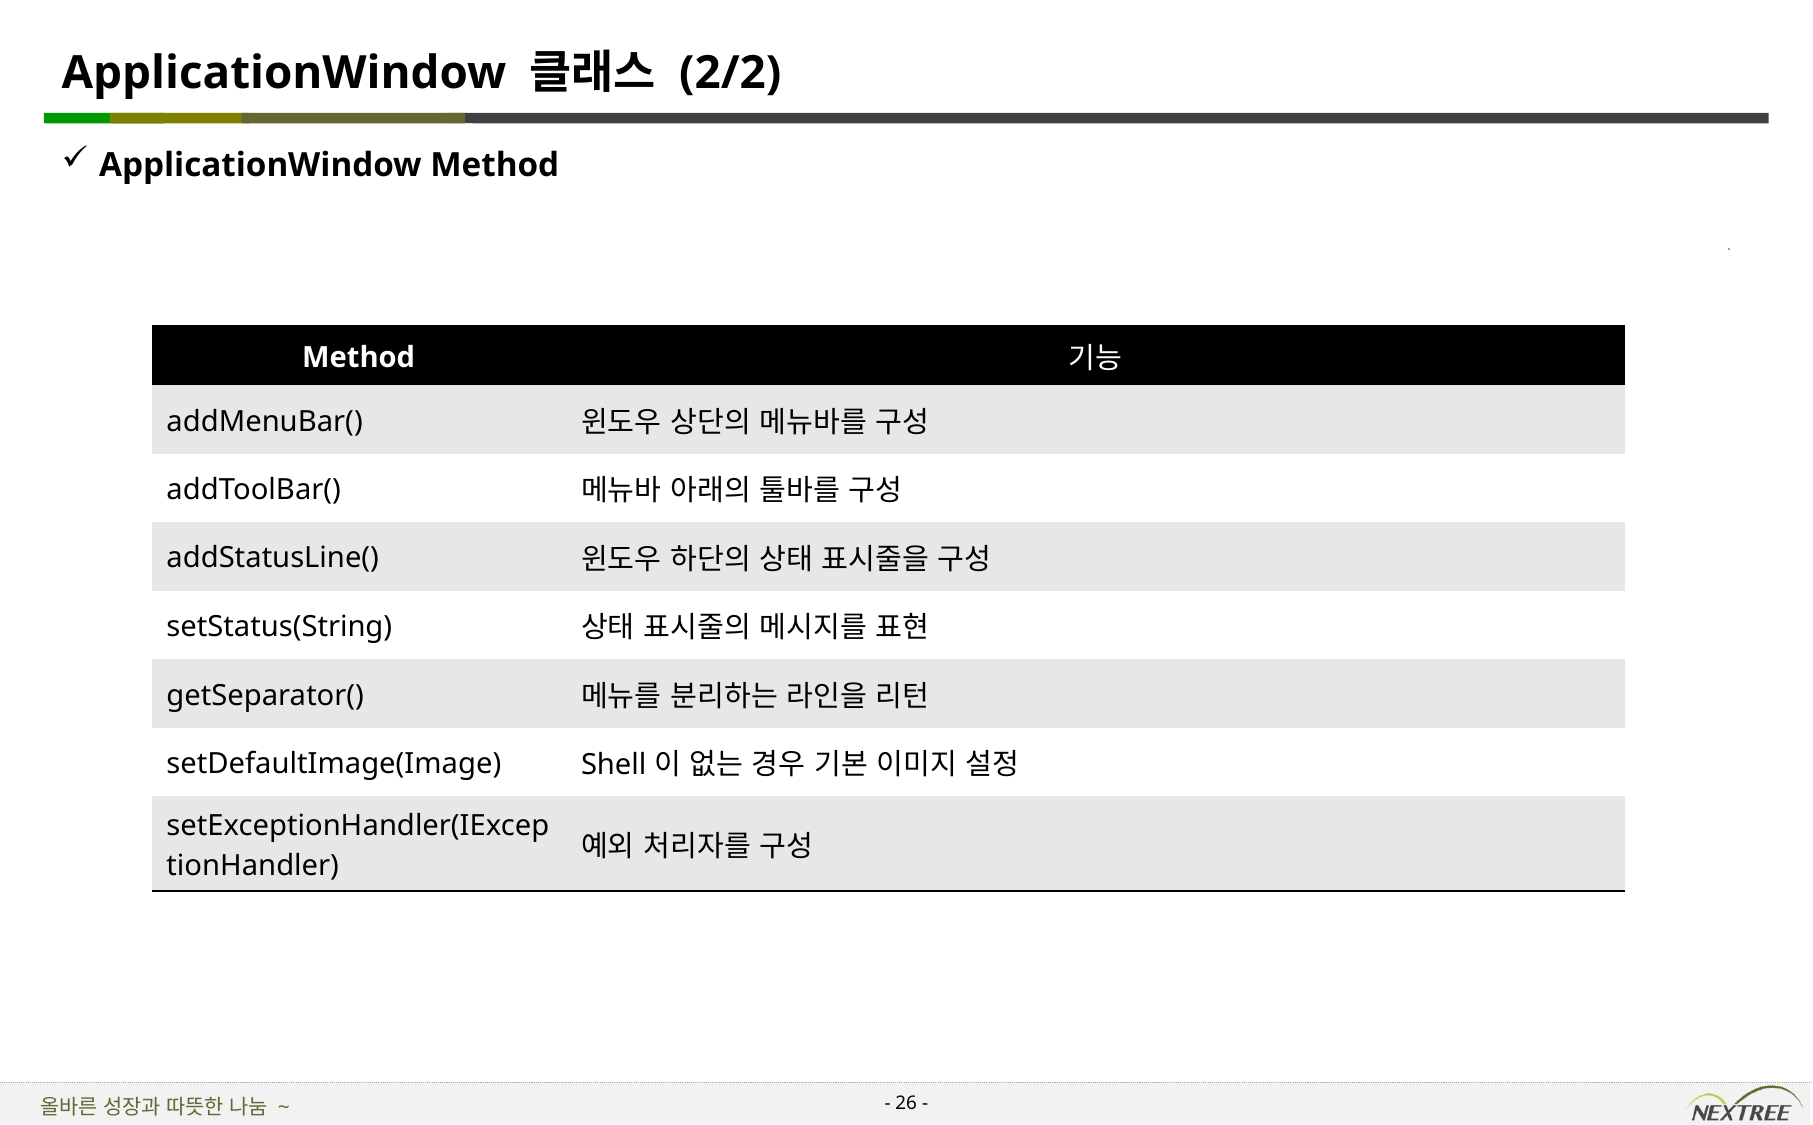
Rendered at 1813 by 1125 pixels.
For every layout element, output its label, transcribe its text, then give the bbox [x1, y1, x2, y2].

picture [1685, 1085, 1804, 1122]
table_cell getSeparator() [152, 659, 566, 728]
table_cell setDefaultImage(Image) [152, 728, 566, 796]
list ApplicationWindow Method [55, 137, 1781, 190]
title ApplicationWindow 클래스 (2/2) [55, 22, 1557, 118]
table_header 기능 [566, 327, 1625, 385]
table_cell addToolBar() [152, 454, 566, 522]
table_cell 상태 표시줄의 메시지를 표현 [566, 591, 1625, 659]
table_cell addStatusLine() [152, 522, 566, 591]
table_cell 메뉴바 아래의 툴바를 구성 [566, 454, 1625, 522]
table_cell setStatus(String) [152, 591, 566, 659]
table_header Method [152, 327, 566, 385]
table_cell 윈도우 하단의 상태 표시줄을 구성 [566, 522, 1625, 591]
table_cell 윈도우 상단의 메뉴바를 구성 [566, 385, 1625, 454]
table_cell addMenuBar() [152, 385, 566, 454]
table_cell Shell이 없는 경우 기본 이미지 설정 [566, 728, 1625, 796]
table_cell 예외 처리자를 구성 [566, 796, 1625, 890]
table_cell setExceptionHandler(IExceptionHandler) [152, 796, 566, 890]
table_cell 메뉴를 분리하는 라인을 리턴 [566, 659, 1625, 728]
